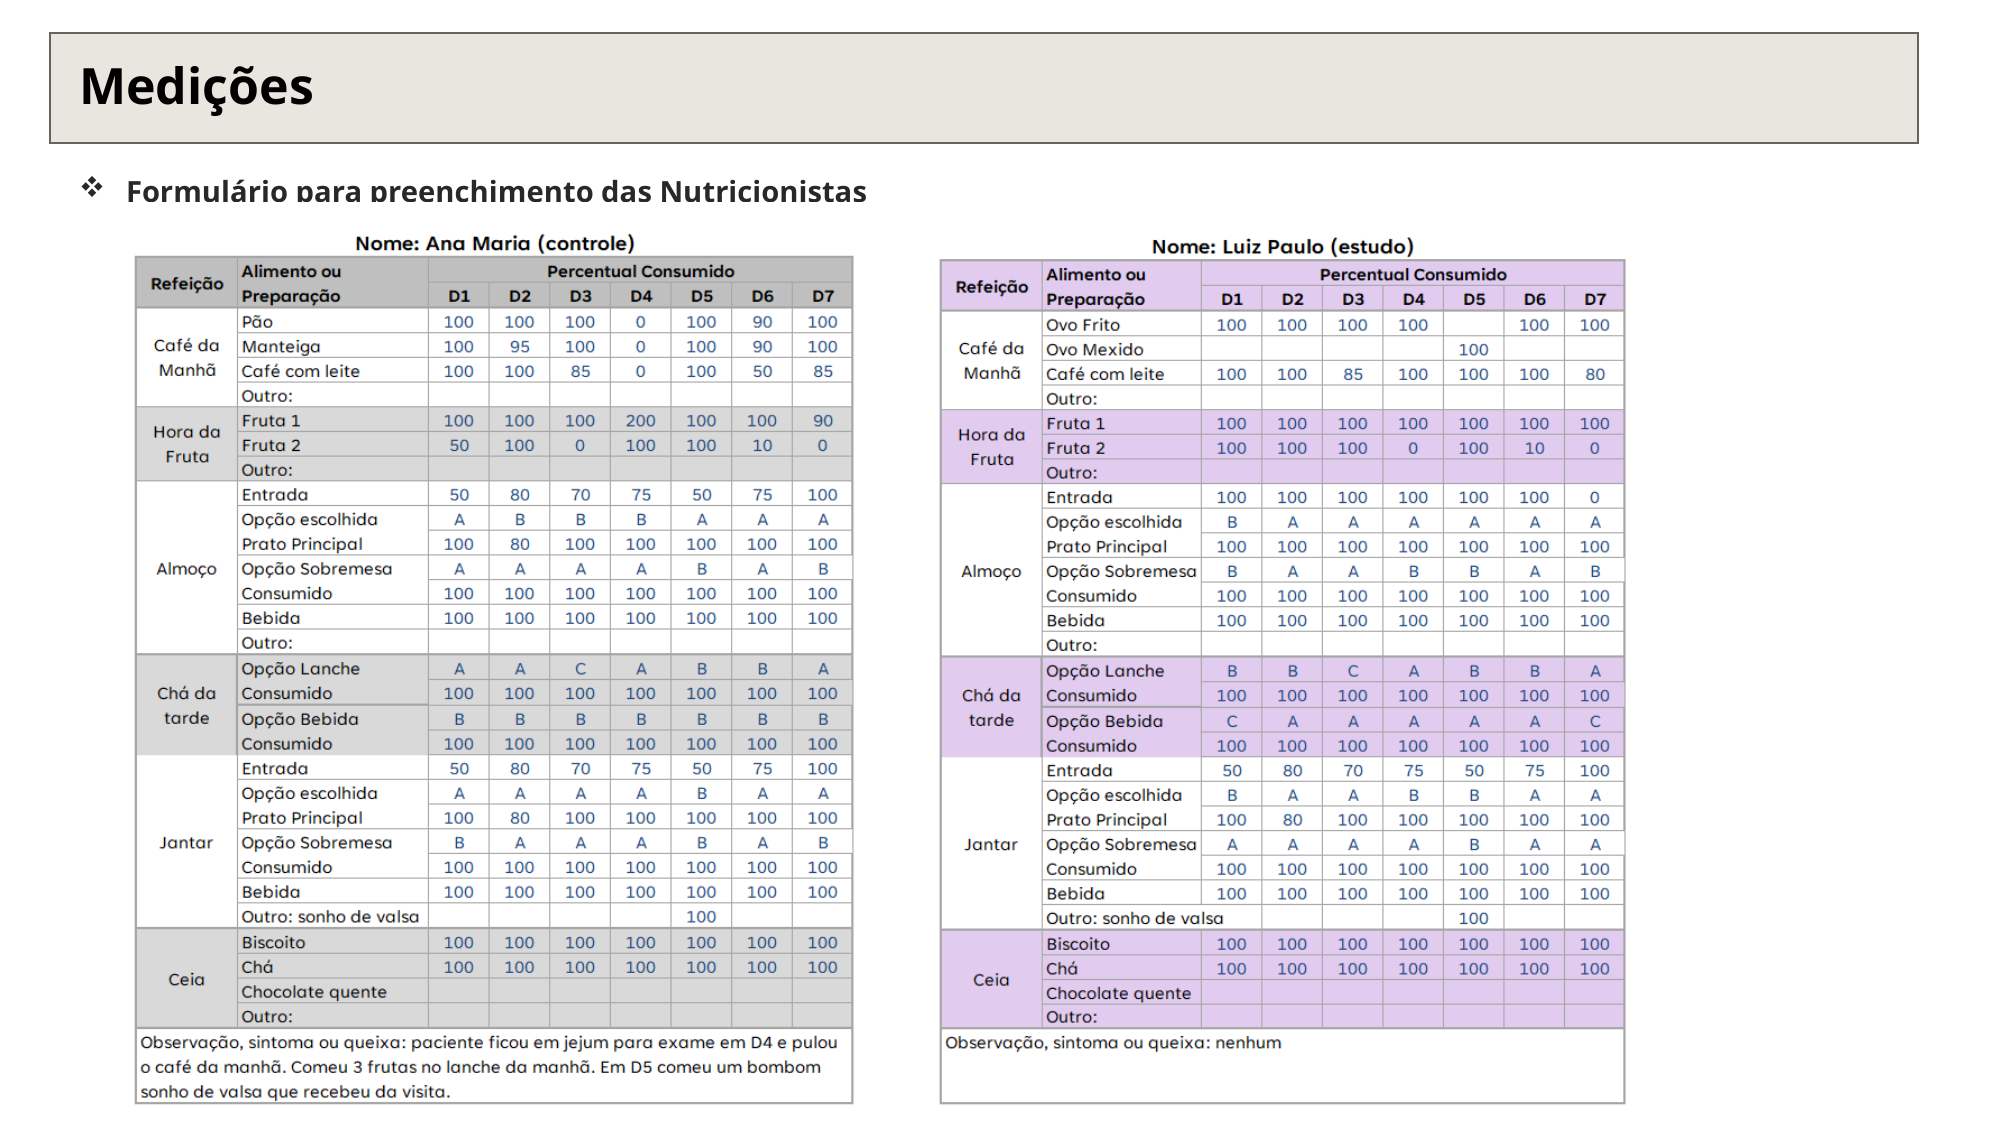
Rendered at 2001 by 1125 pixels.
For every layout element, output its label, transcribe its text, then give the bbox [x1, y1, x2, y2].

picture [896, 230, 1657, 1125]
text_box Medições [64, 47, 1811, 123]
picture [91, 202, 885, 1125]
text_box [49, 32, 1919, 144]
text_box Formulário para preenchimento das Nutricionistas [64, 166, 1918, 216]
